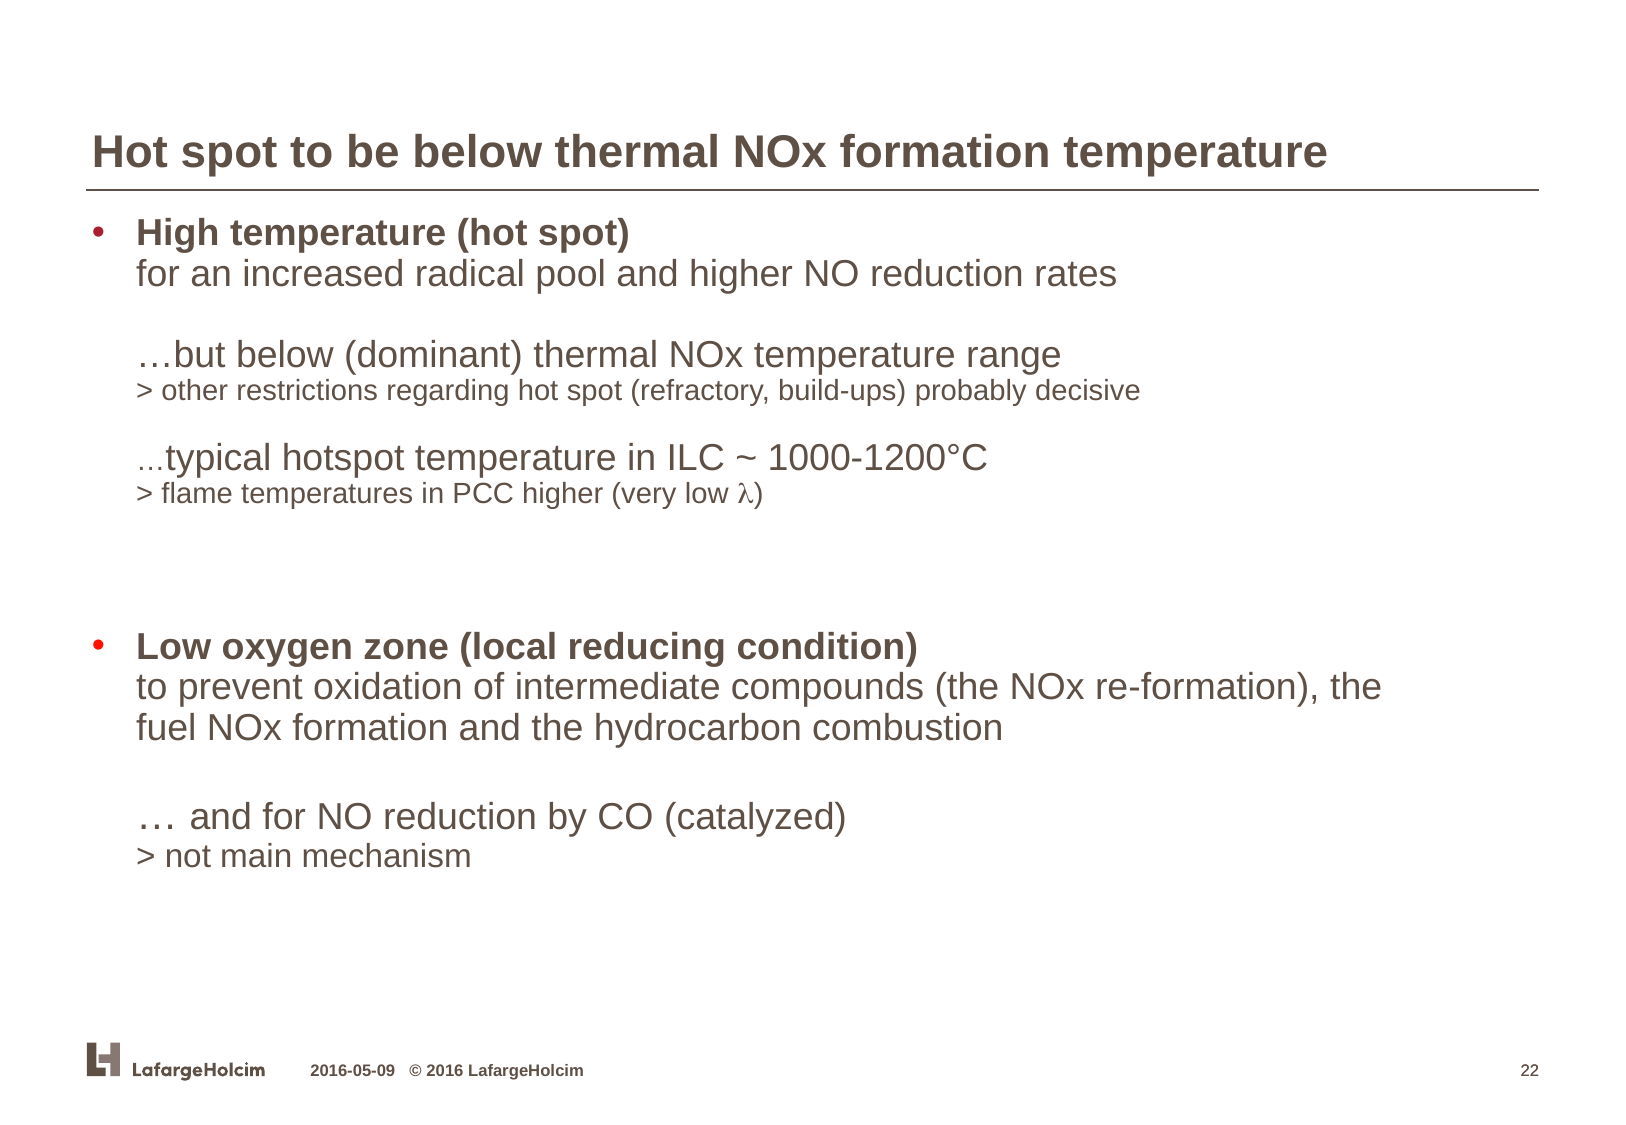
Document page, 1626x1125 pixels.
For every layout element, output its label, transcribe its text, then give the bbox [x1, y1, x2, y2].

text_box High temperature (hot spot) for an increased radical pool and higher NO reduction rates …but below (dominant) thermal NOx temperature range > other restrictions regarding hot spot (refractory, build-ups) probably decisive …typical hotspot temperature in ILC ~ 1000-1200°C > flame temperatures in PCC higher (very low l) [91, 213, 1437, 579]
text_box Low oxygen zone (local reducing condition) to prevent oxidation of intermediate compounds (the NOx re-formation), the fuel NOx formation and the hydrocarbon combustion … and for NO reduction by CO (catalyzed) > not main mechanism [91, 627, 1390, 1016]
slide_number 22 [1467, 1052, 1540, 1080]
footer 2016-05-09 © 2016 LafargeHolcim [310, 1052, 831, 1080]
text_box Hot spot to be below thermal NOx formation temperature [91, 49, 1532, 180]
